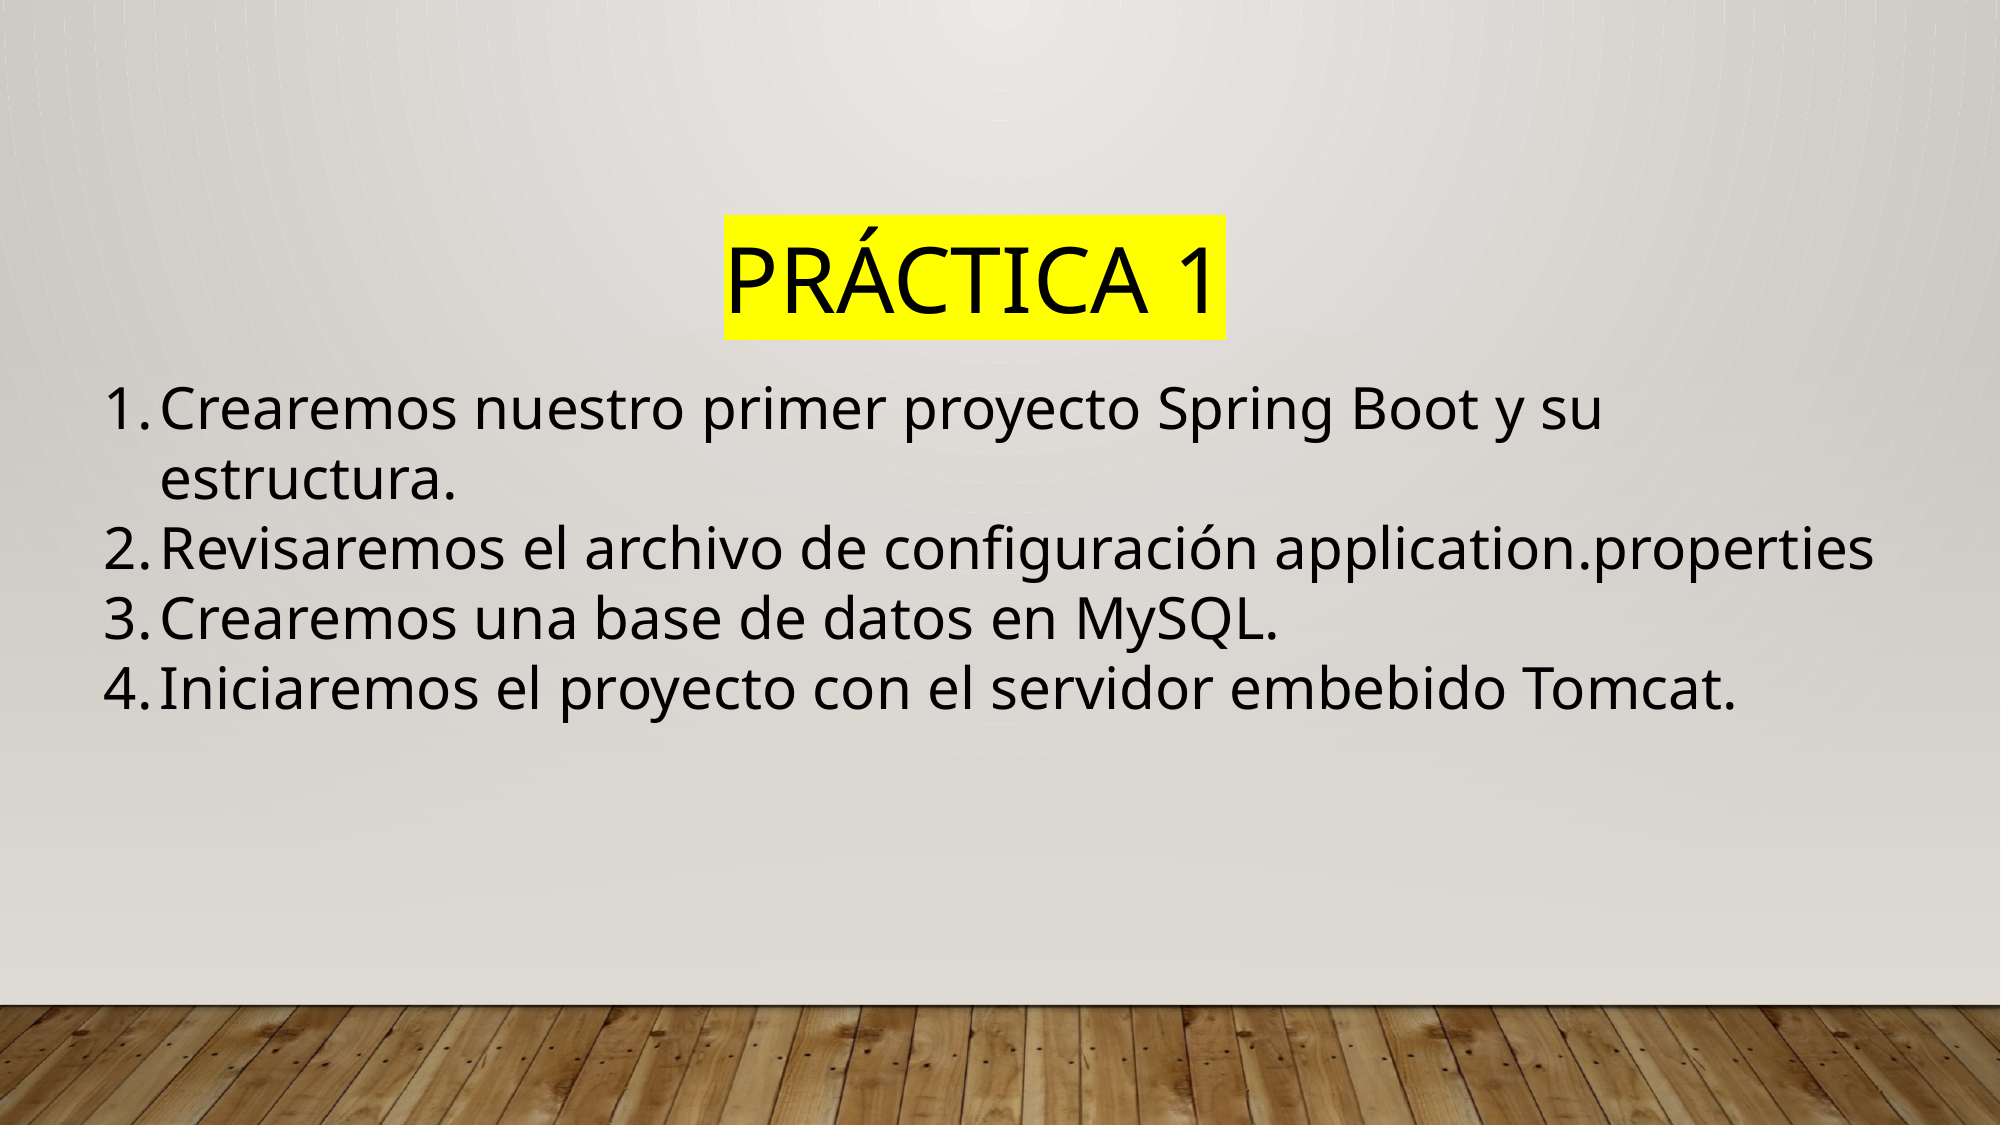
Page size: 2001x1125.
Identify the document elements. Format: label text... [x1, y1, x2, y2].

picture [0, 1005, 2000, 1125]
text_box Crearemos nuestro primer proyecto Spring Boot y su estructura. Revisaremos el archivo de configuración application.properties Crearemos una base de datos en MySQL. Iniciaremos el proyecto con el servidor embebido Tomcat. [88, 363, 1911, 729]
text_box PRÁCTICA 1 [709, 214, 1348, 339]
